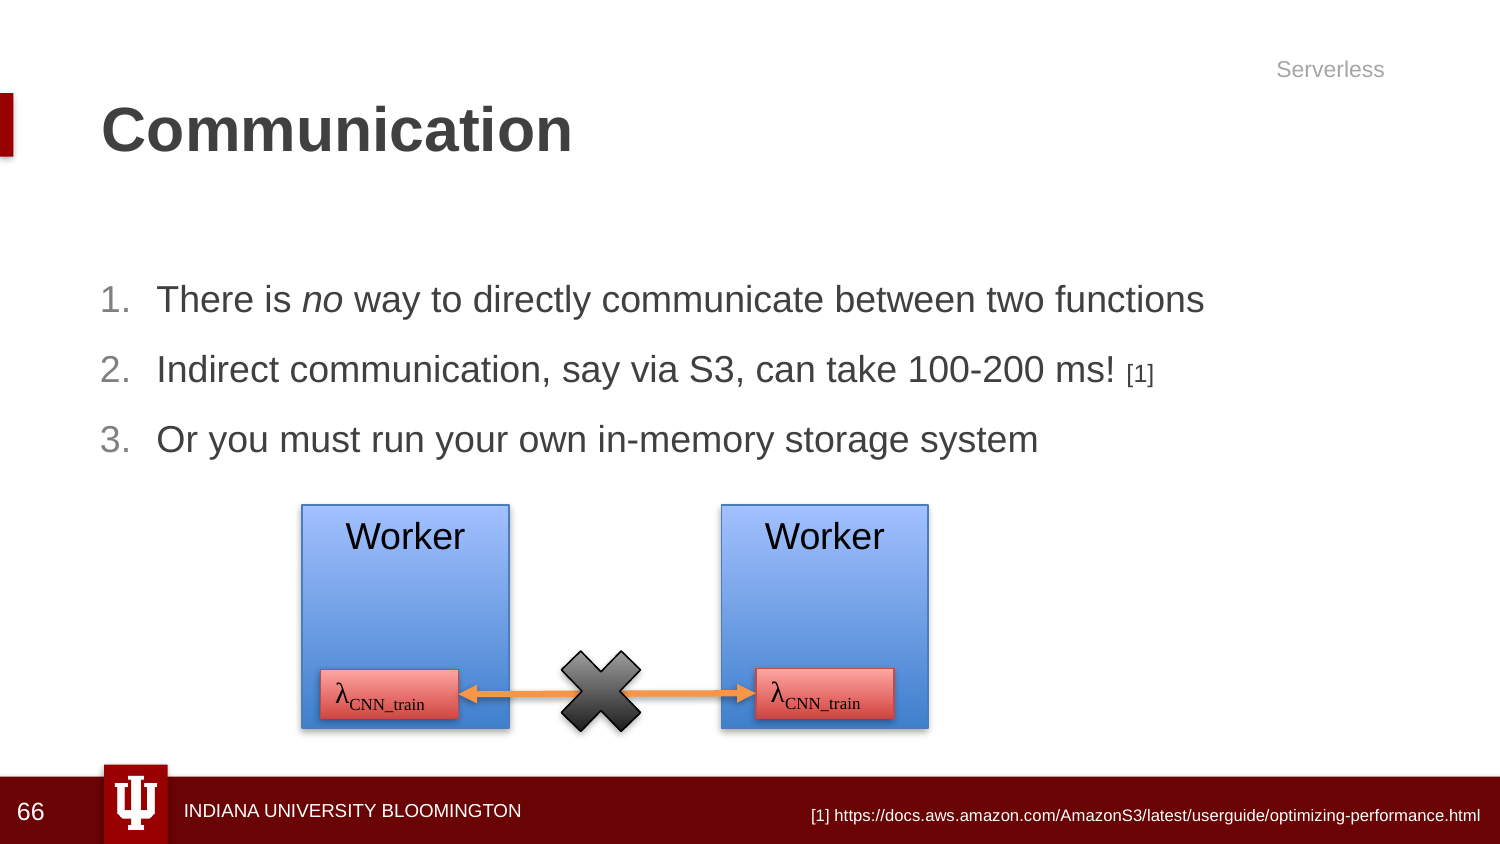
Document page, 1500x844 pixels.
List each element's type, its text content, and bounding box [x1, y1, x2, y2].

title Communication [86, 69, 1400, 184]
slide_number 66 [1, 787, 89, 833]
text_box λCNN_train [320, 669, 459, 719]
list Serverless [792, 46, 1400, 89]
text_box [1] https://docs.aws.amazon.com/AmazonS3/latest/userguide/optimizing-performance.html [796, 796, 1497, 832]
text_box Worker [301, 504, 510, 729]
list There is no way to directly communicate between two functions Indirect communication, say via S3, can take 100-200 ms! [1] Or you must run your own in-memory storage system [85, 267, 1400, 729]
text_box [560, 703, 642, 732]
text_box λCNN_train [755, 668, 895, 719]
text_box Worker [721, 504, 929, 729]
text_box [560, 650, 642, 691]
